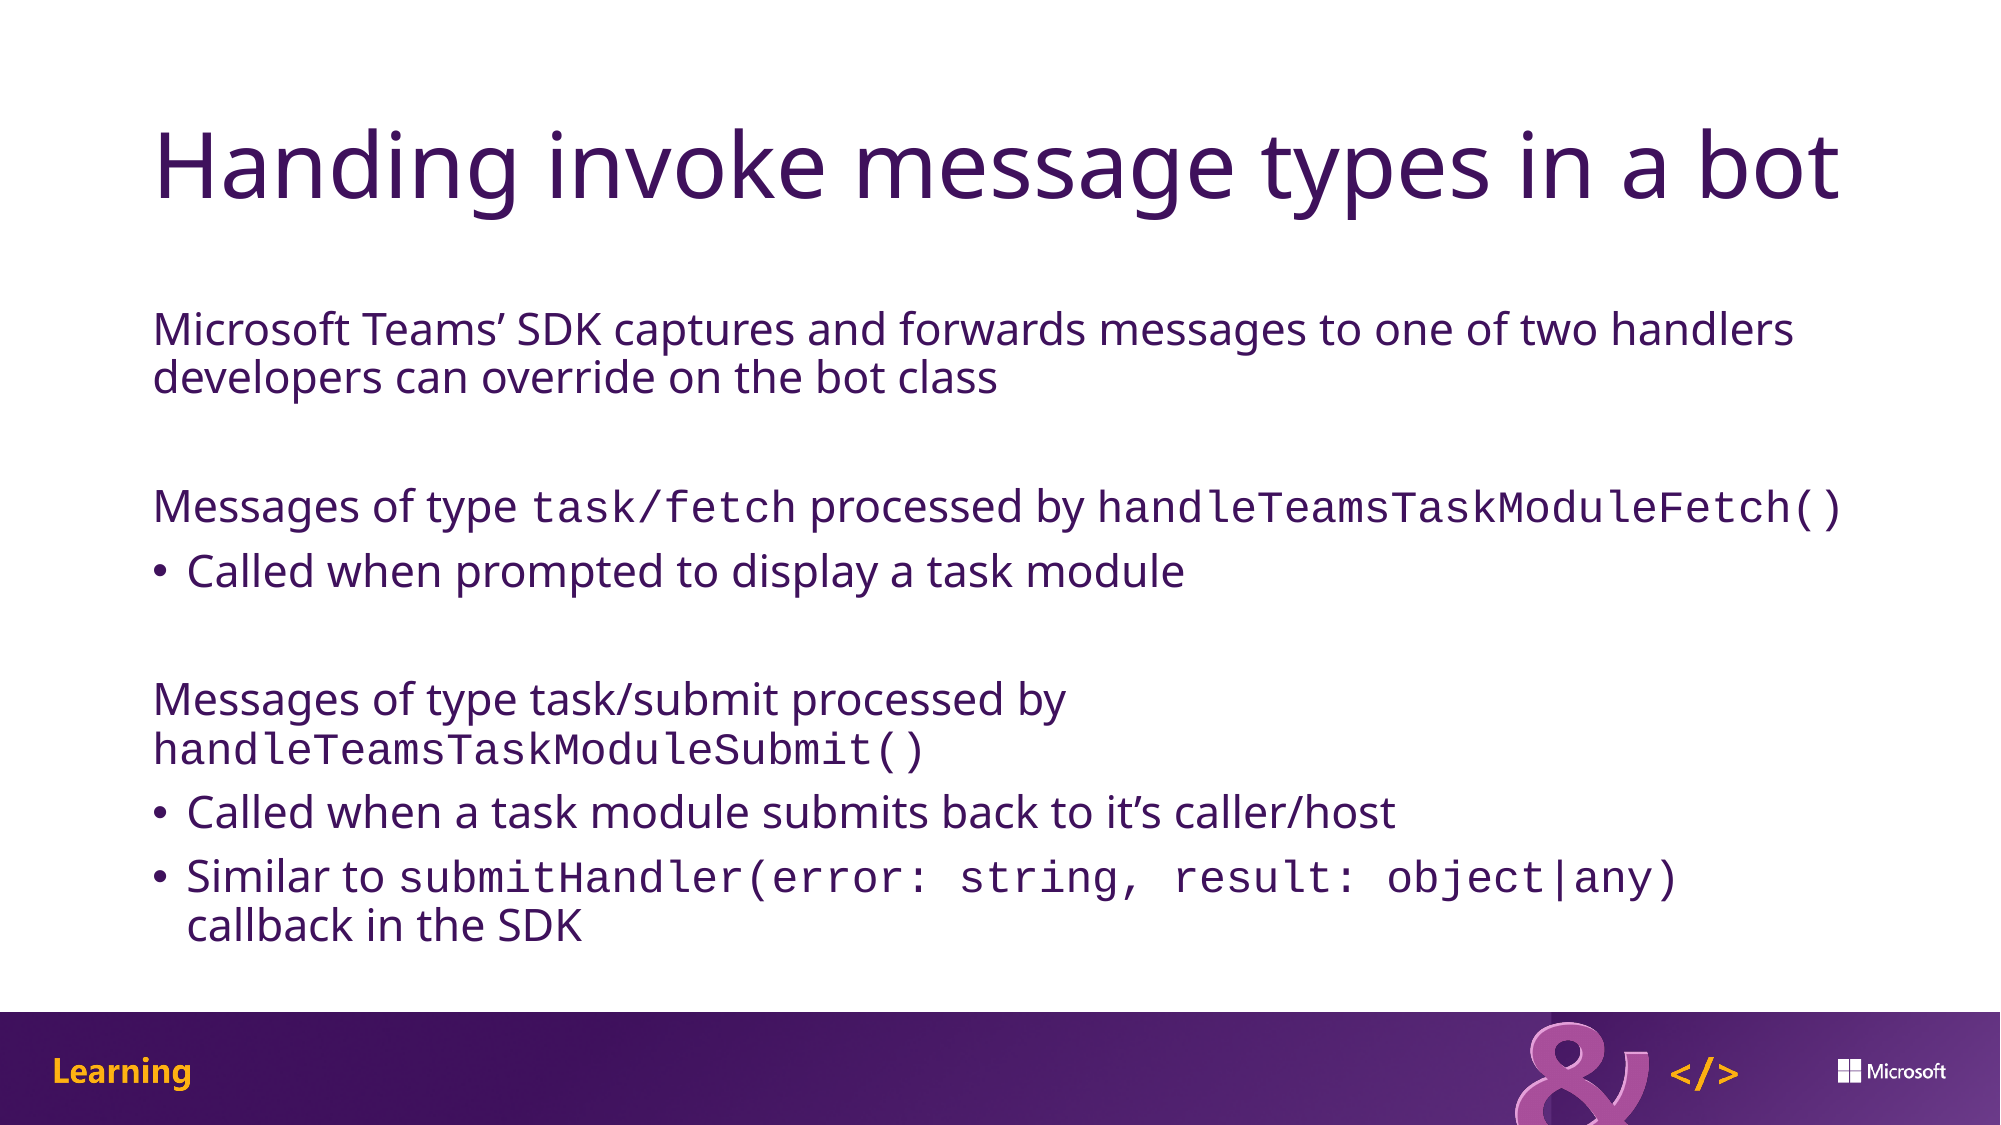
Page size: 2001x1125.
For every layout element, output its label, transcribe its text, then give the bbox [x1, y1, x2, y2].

list Microsoft Teams’ SDK captures and forwards messages to one of two handlers developers can override on the bot class Messages of type task/fetch processed by handleTeamsTaskModuleFetch() Called when prompted to display a task module Messages of type task/submit processed by handleTeamsTaskModuleSubmit() Called when a task module submits back to it’s caller/host Similar to submitHandler(error: string, result: object|any) callback in the SDK [137, 299, 1863, 990]
title Handing invoke message types in a bot [137, 59, 1863, 278]
picture [0, 1012, 2000, 1125]
